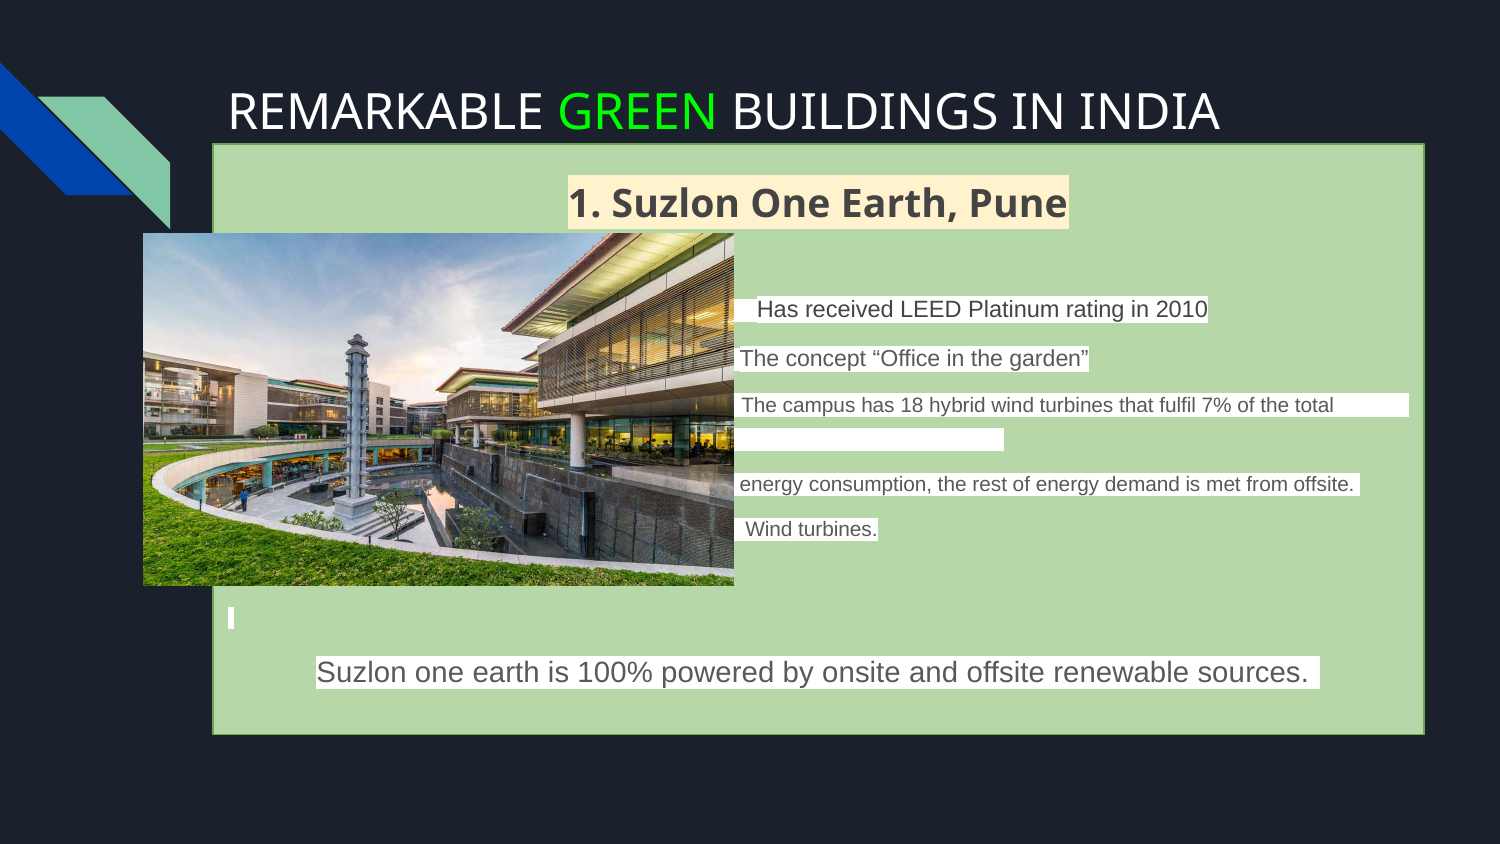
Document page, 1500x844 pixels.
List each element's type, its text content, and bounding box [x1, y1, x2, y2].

list 1. Suzlon One Earth, Pune Has received LEED Platinum rating in 2010 The concept “Office in the garden” The campus has 18 hybrid wind turbines that fulfil 7% of the total energy consumption, the rest of energy demand is met from offsite. Wind turbines. Suzlon one earth is 100% powered by onsite and offsite renewable sources. [212, 144, 1424, 735]
title REMARKABLE GREEN BUILDINGS IN INDIA [212, 64, 1368, 144]
picture [143, 233, 735, 586]
